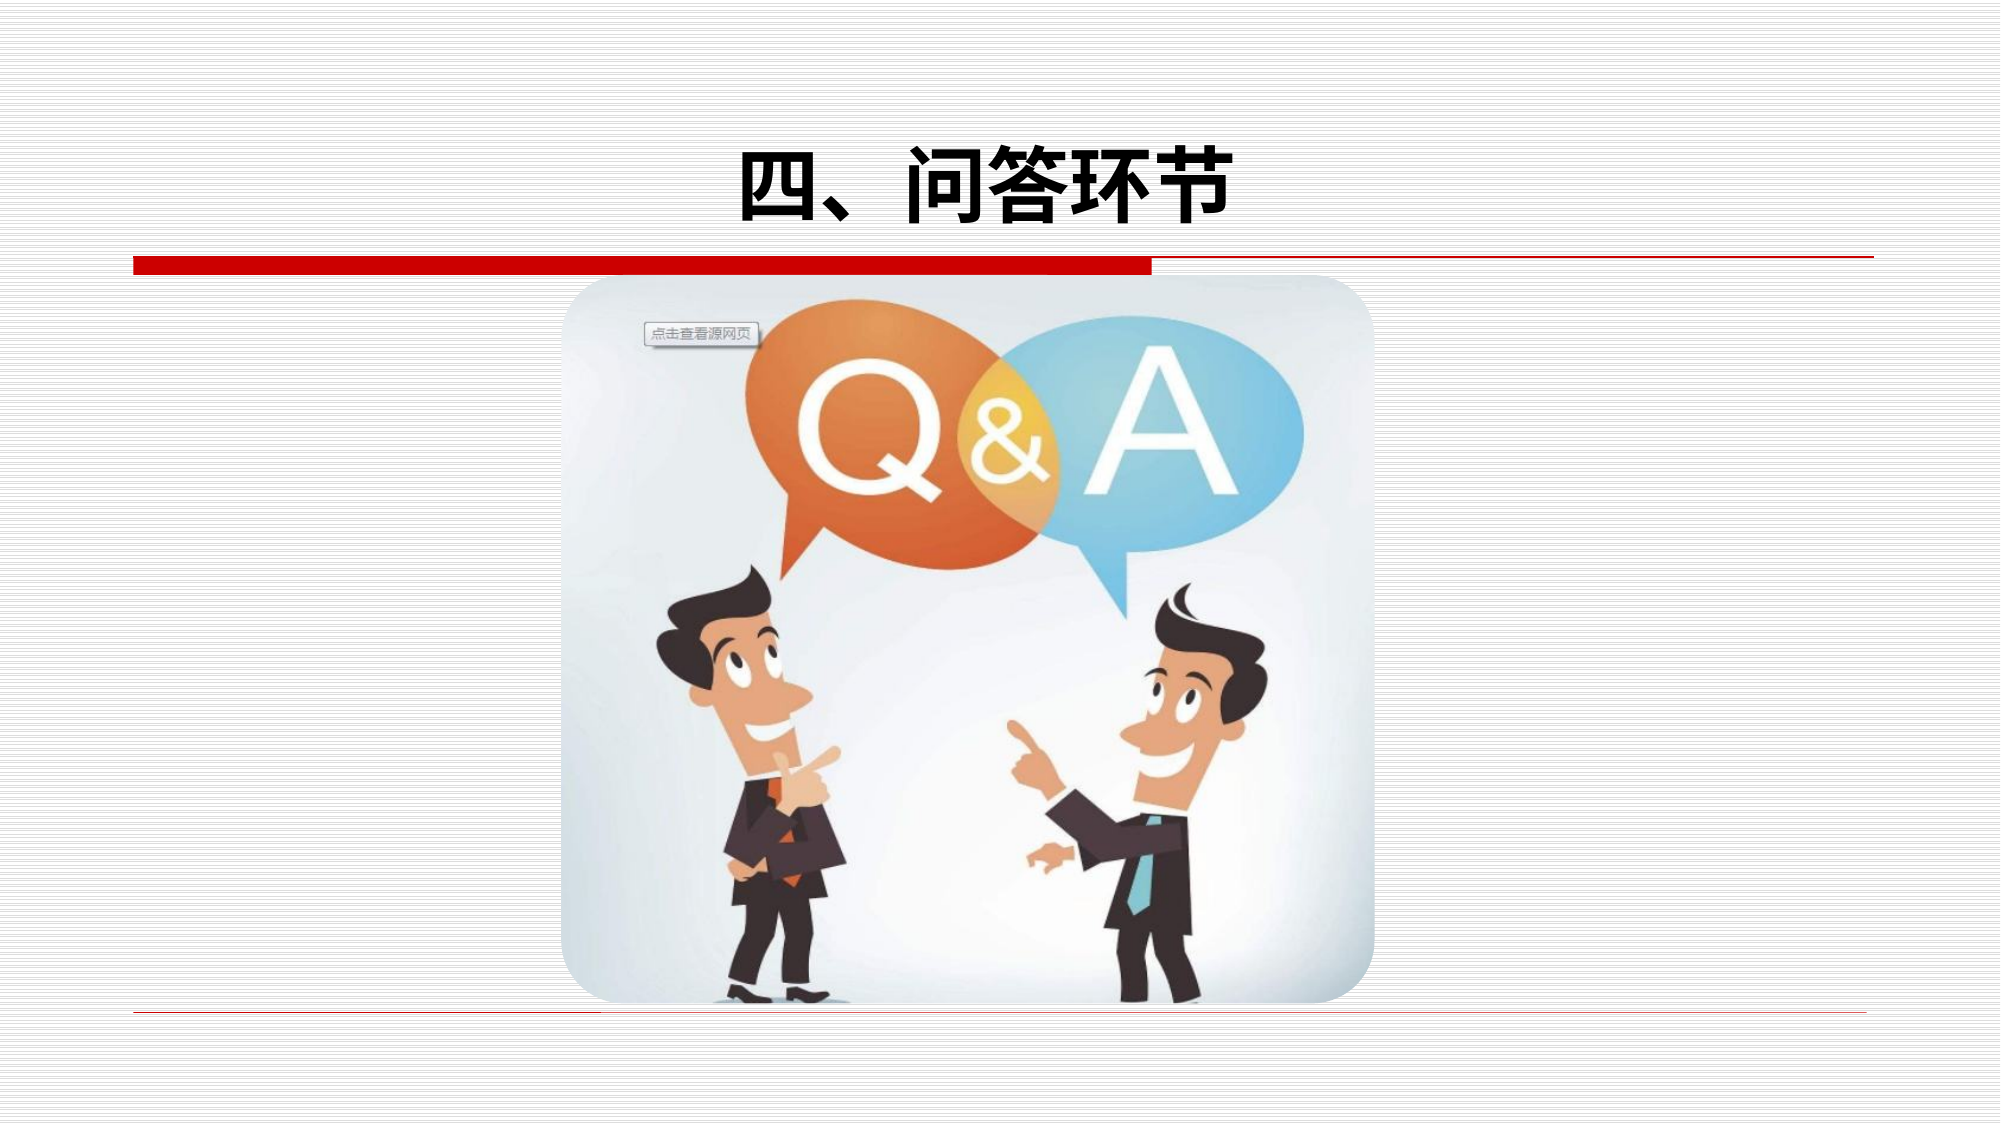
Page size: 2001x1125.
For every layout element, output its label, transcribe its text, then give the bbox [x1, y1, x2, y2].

text_box 四、问答环节 [349, 0, 1625, 242]
picture [0, 0, 2001, 1125]
